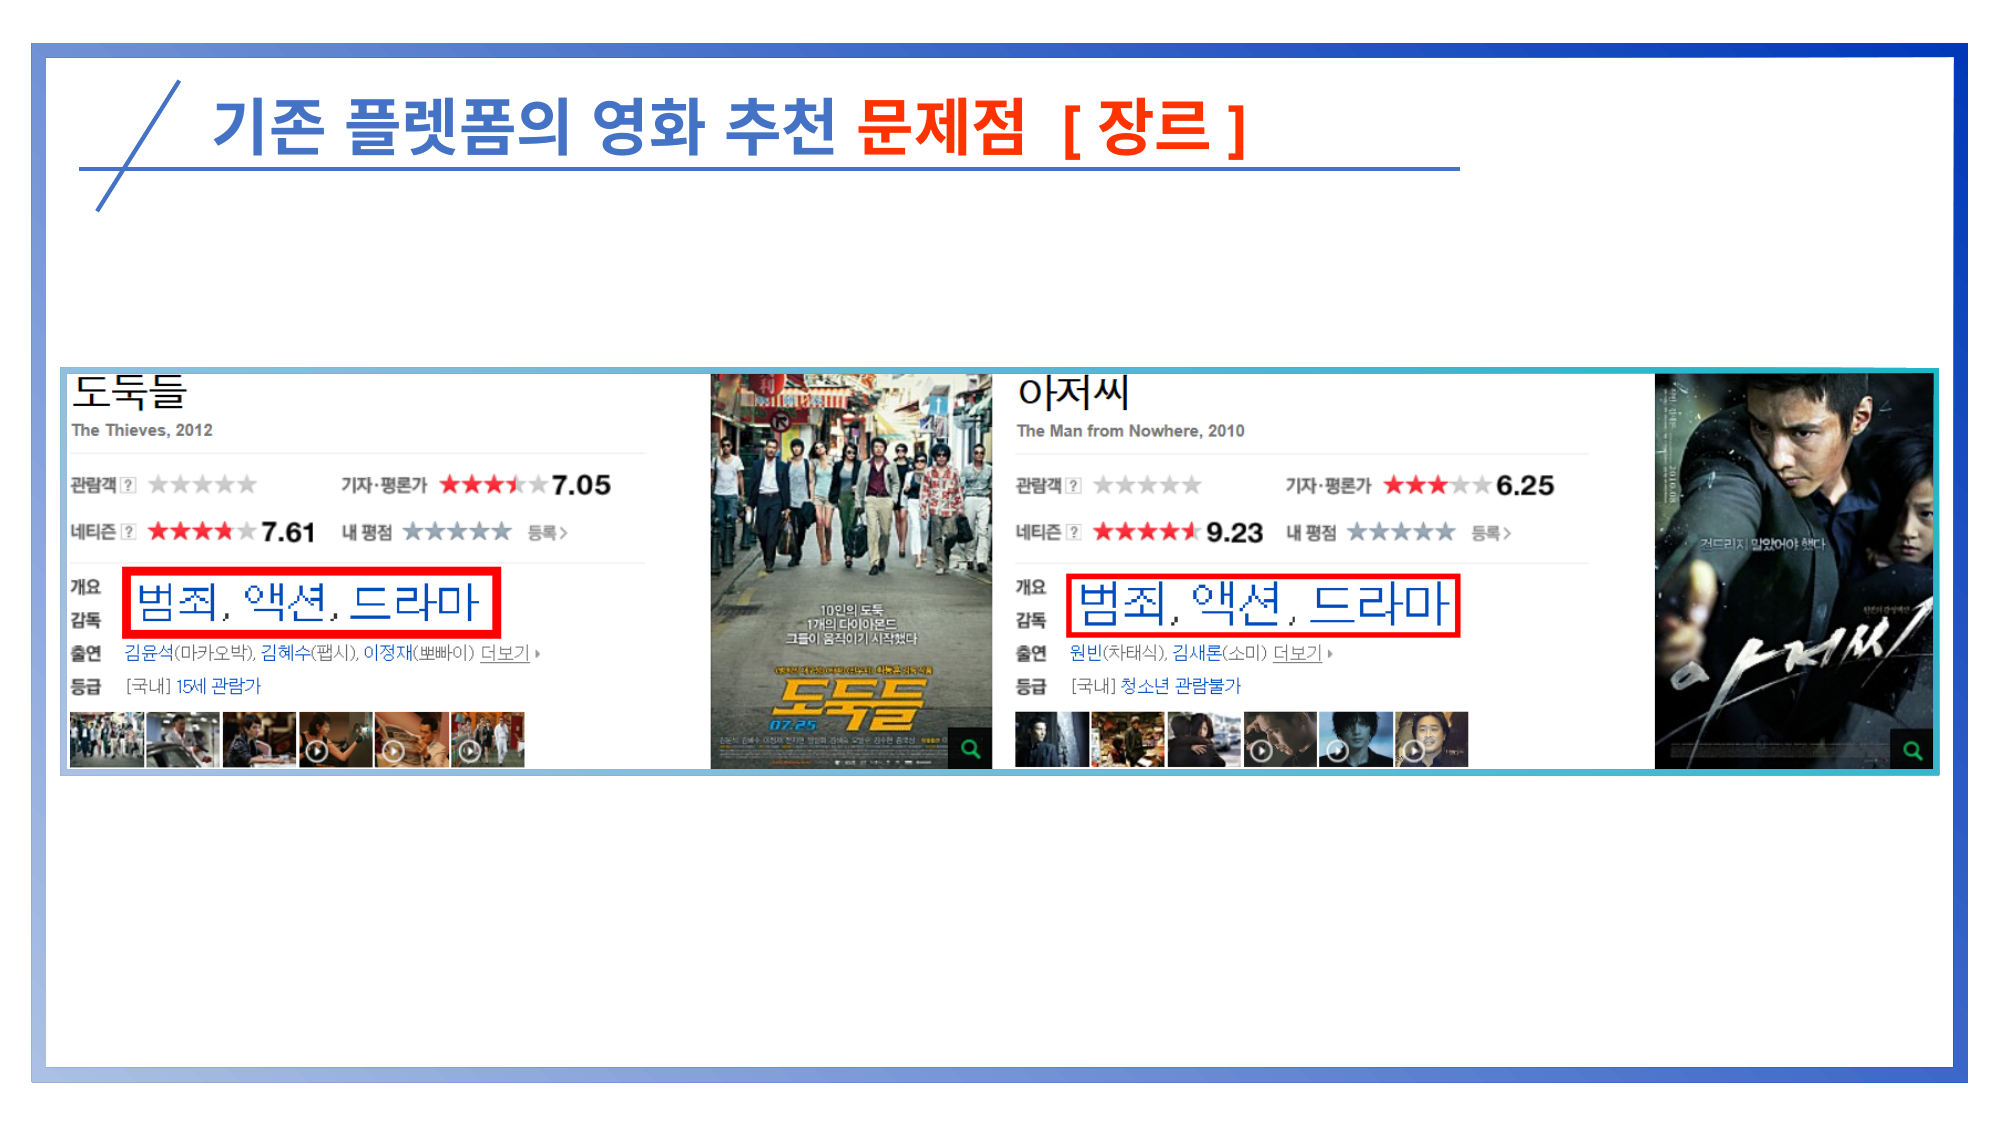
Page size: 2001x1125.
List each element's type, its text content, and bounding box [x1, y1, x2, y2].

text_box [31, 42, 1969, 1083]
text_box [60, 367, 1011, 776]
picture [70, 365, 999, 773]
text_box 기존 플렛폼의 영화 추천 문제점 [장르] [196, 80, 1478, 171]
picture [1011, 356, 1940, 778]
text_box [97, 80, 180, 212]
